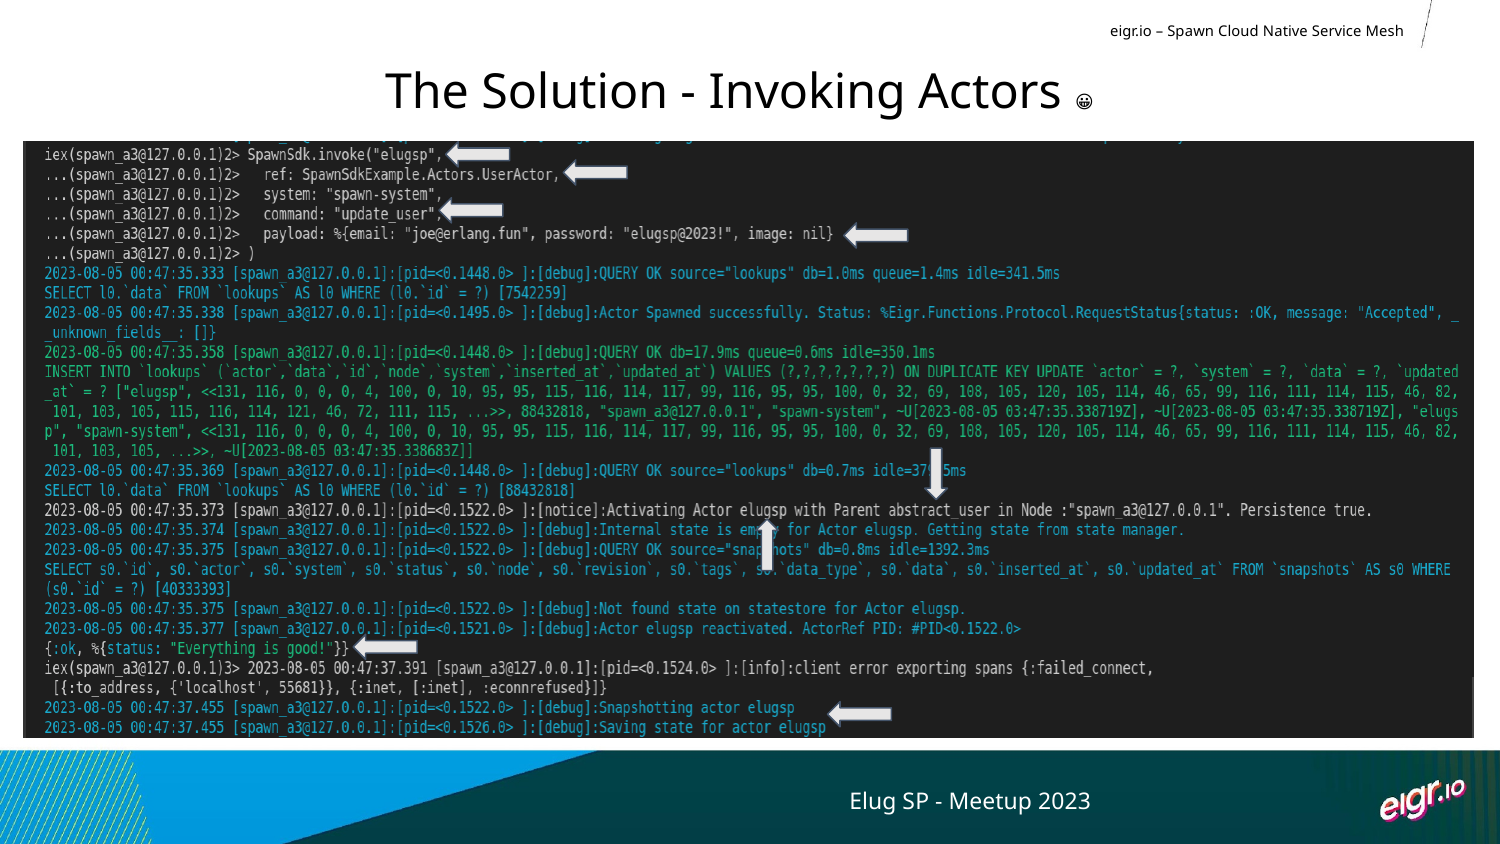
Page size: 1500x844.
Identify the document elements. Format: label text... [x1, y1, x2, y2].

picture [0, 0, 1500, 844]
title The Solution - Invoking Actors 😀 [373, 55, 1127, 131]
text_box eigr.io – Spawn Cloud Native Service Mesh [1084, 18, 1417, 58]
text_box Elug SP - Meetup 2023 [838, 780, 1289, 844]
